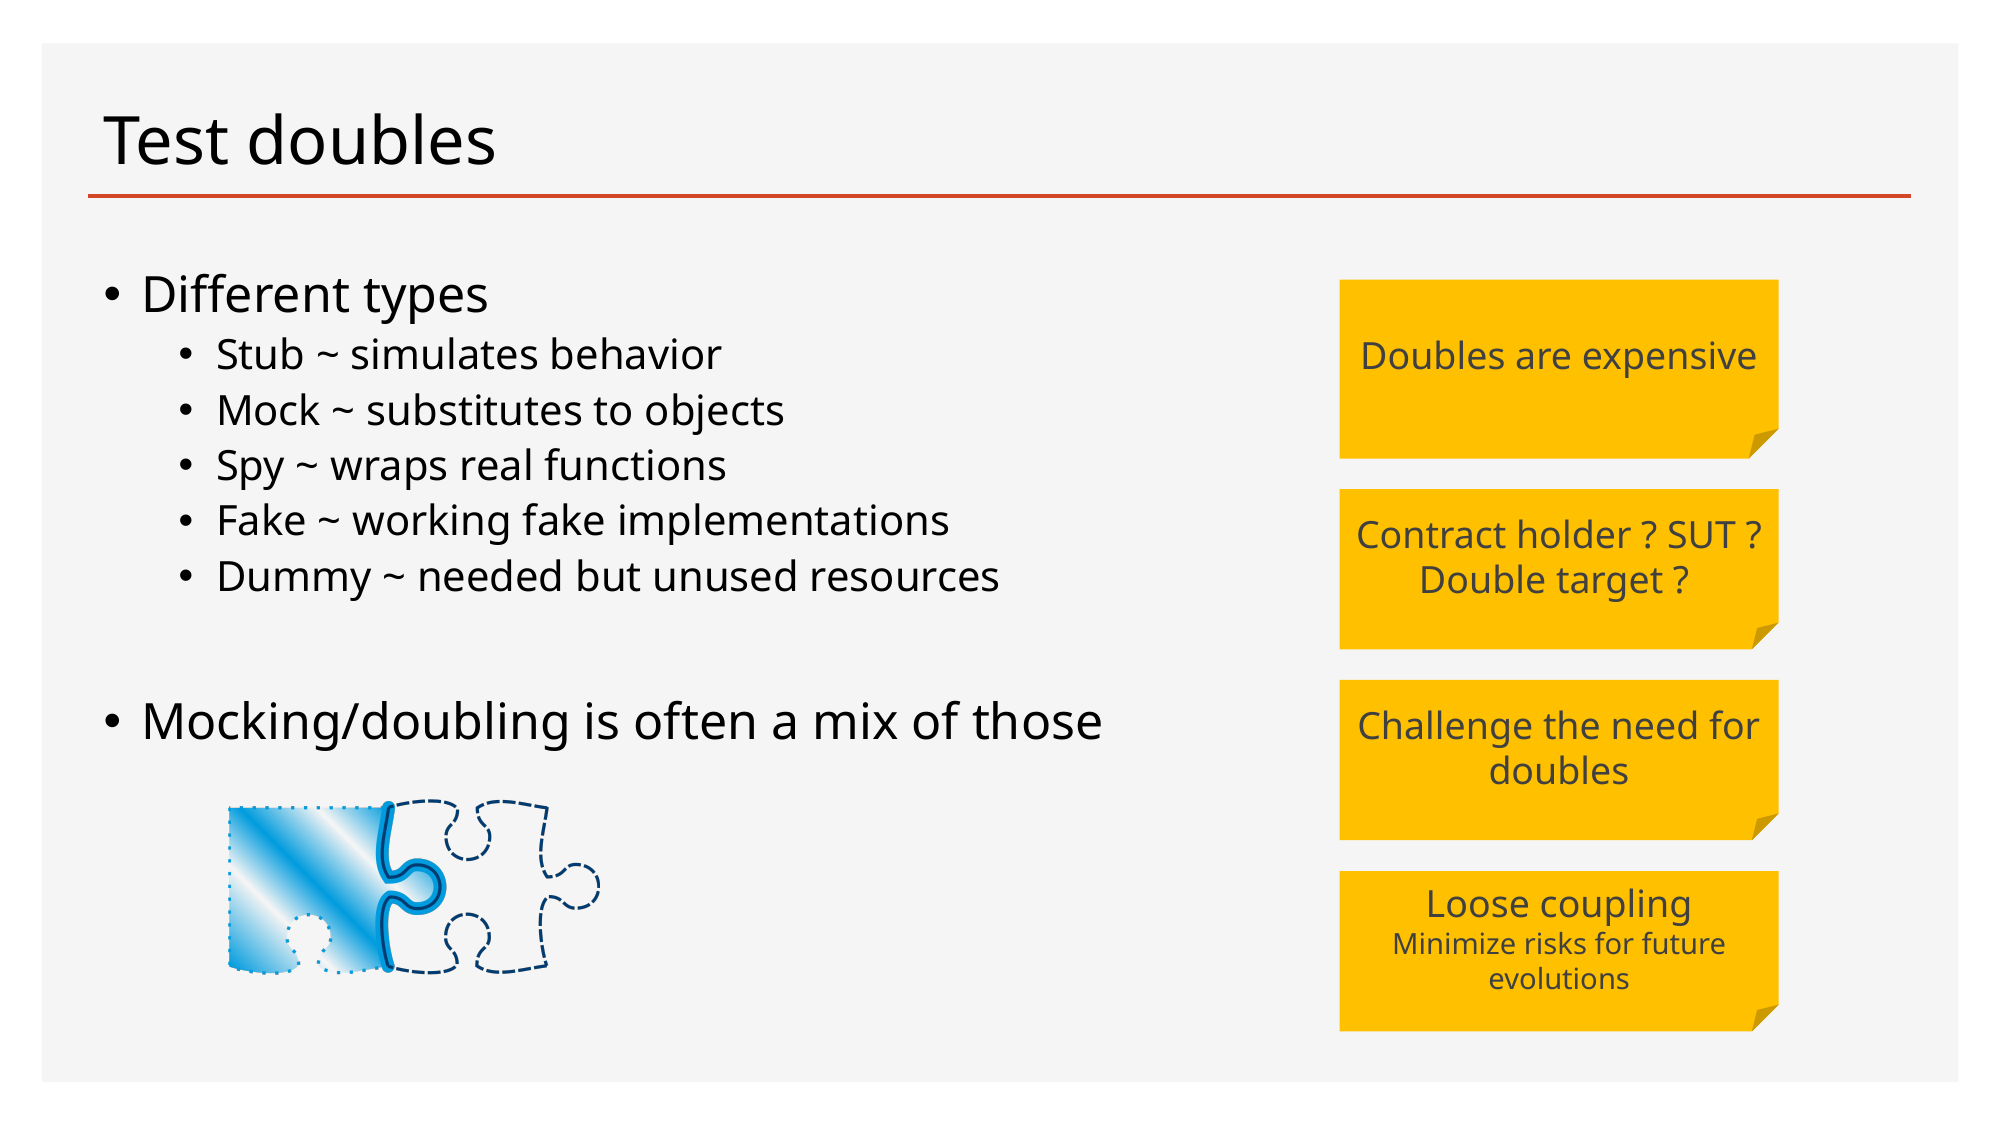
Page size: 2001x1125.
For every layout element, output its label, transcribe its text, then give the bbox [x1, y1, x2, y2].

text_box Challenge the need for doubles [1339, 679, 1779, 841]
text_box Loose coupling Minimize risks for future evolutions [1339, 871, 1779, 1032]
text_box Doubles are expensive [1339, 279, 1779, 459]
title Test doubles [88, 59, 1912, 187]
list Different types Stub ~ simulates behavior Mock ~ substitutes to objects Spy ~ wraps real functions Fake ~ working fake implementations Dummy ~ needed but unused resources Mocking/doubling is often a mix of those [88, 261, 1242, 1050]
text_box Contract holder ? SUT ? Double target ? [1339, 489, 1779, 650]
picture [229, 701, 600, 1073]
